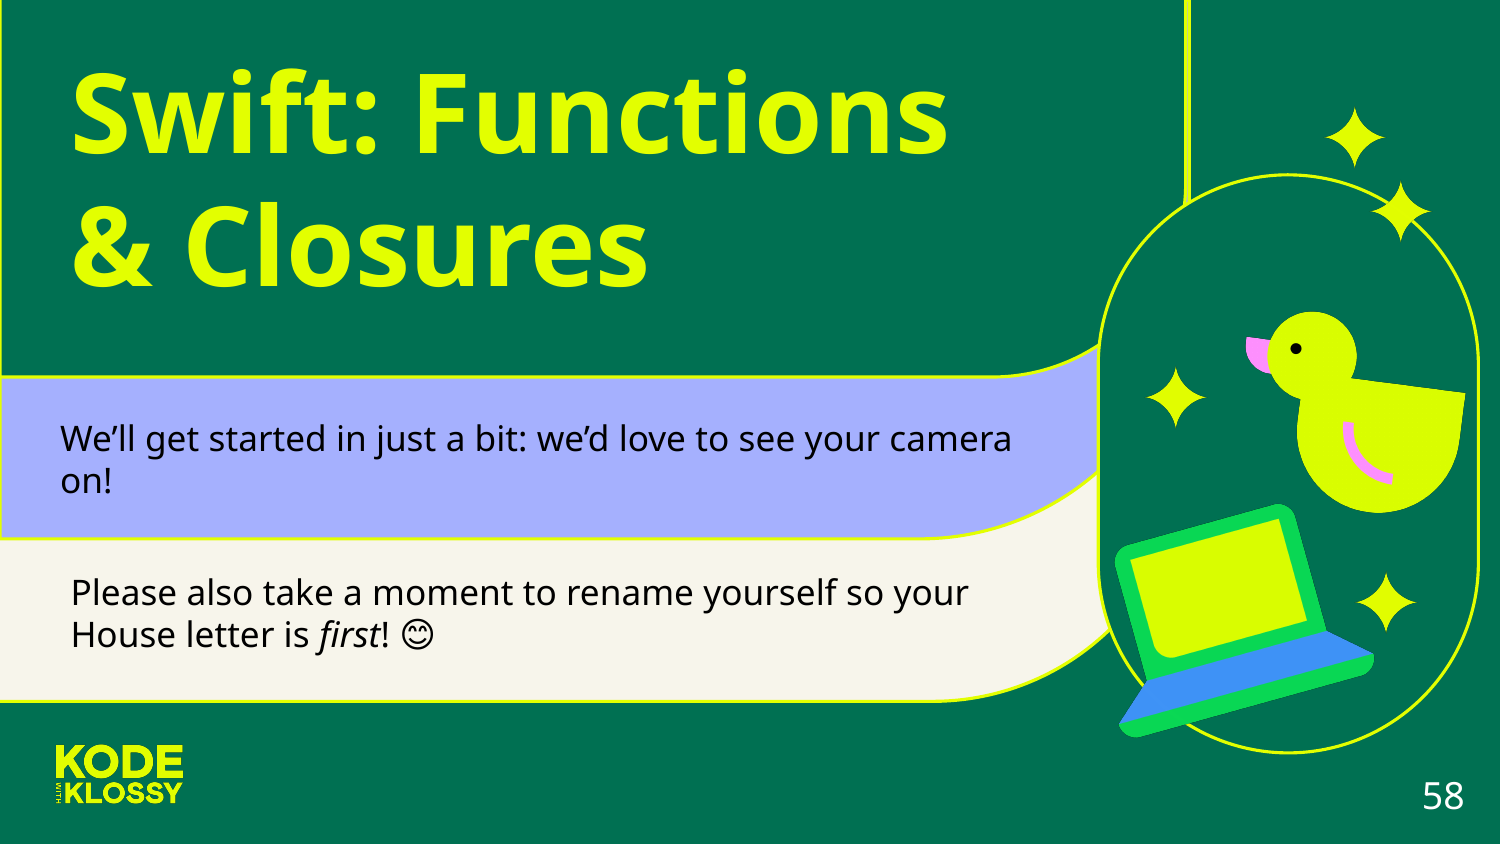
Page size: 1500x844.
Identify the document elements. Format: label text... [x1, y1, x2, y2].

picture [45, 699, 194, 844]
title Swift: Functions & Closures [55, 28, 1063, 329]
subtitle We’ll get started in just a bit: we’d love to see your camera on! [45, 401, 1033, 517]
picture [1001, 100, 1500, 844]
subtitle Please also take a moment to rename yourself so your House letter is first! 😊 [55, 554, 1043, 670]
